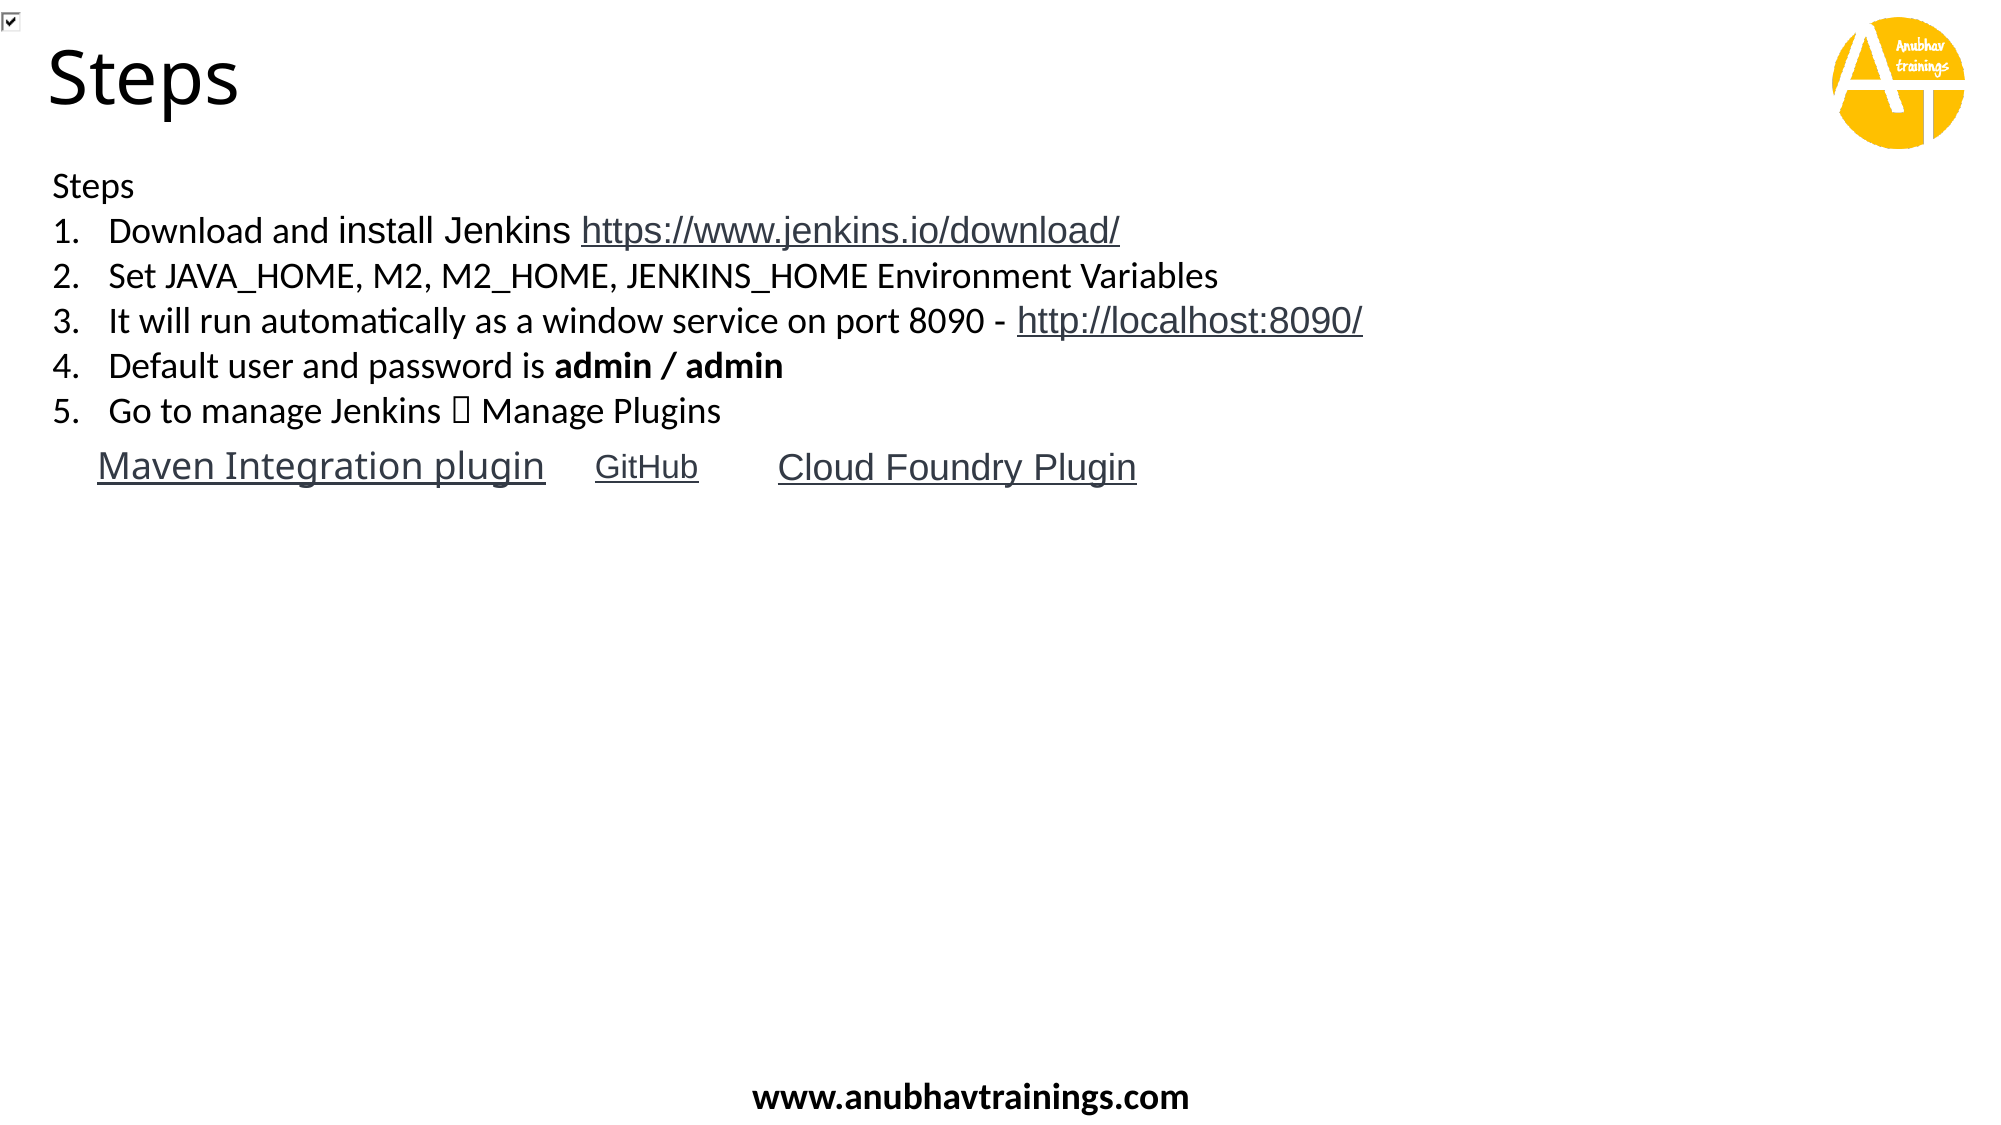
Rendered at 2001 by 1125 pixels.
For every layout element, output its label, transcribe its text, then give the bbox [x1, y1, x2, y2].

picture [0, 0, 225, 46]
picture [1819, 8, 1972, 160]
text_box www.anubhavtrainings.com [737, 1064, 1320, 1125]
text_box Maven Integration plugin [82, 434, 561, 501]
text_box Steps Download and install Jenkins https://www.jenkins.io/download/ Set JAVA_HOME, M2, M2_HOME, JENKINS_HOME Environment Variables It will run automatically as a window service on port 8090 - http://localhost:8090/ Default user and password is admin / admin Go to manage Jenkins  Manage Plugins [37, 153, 1963, 663]
table_header Cloud Foundry Plugin [763, 438, 1294, 498]
table_header GitHub [580, 440, 737, 495]
text_box Steps [27, 15, 1819, 133]
